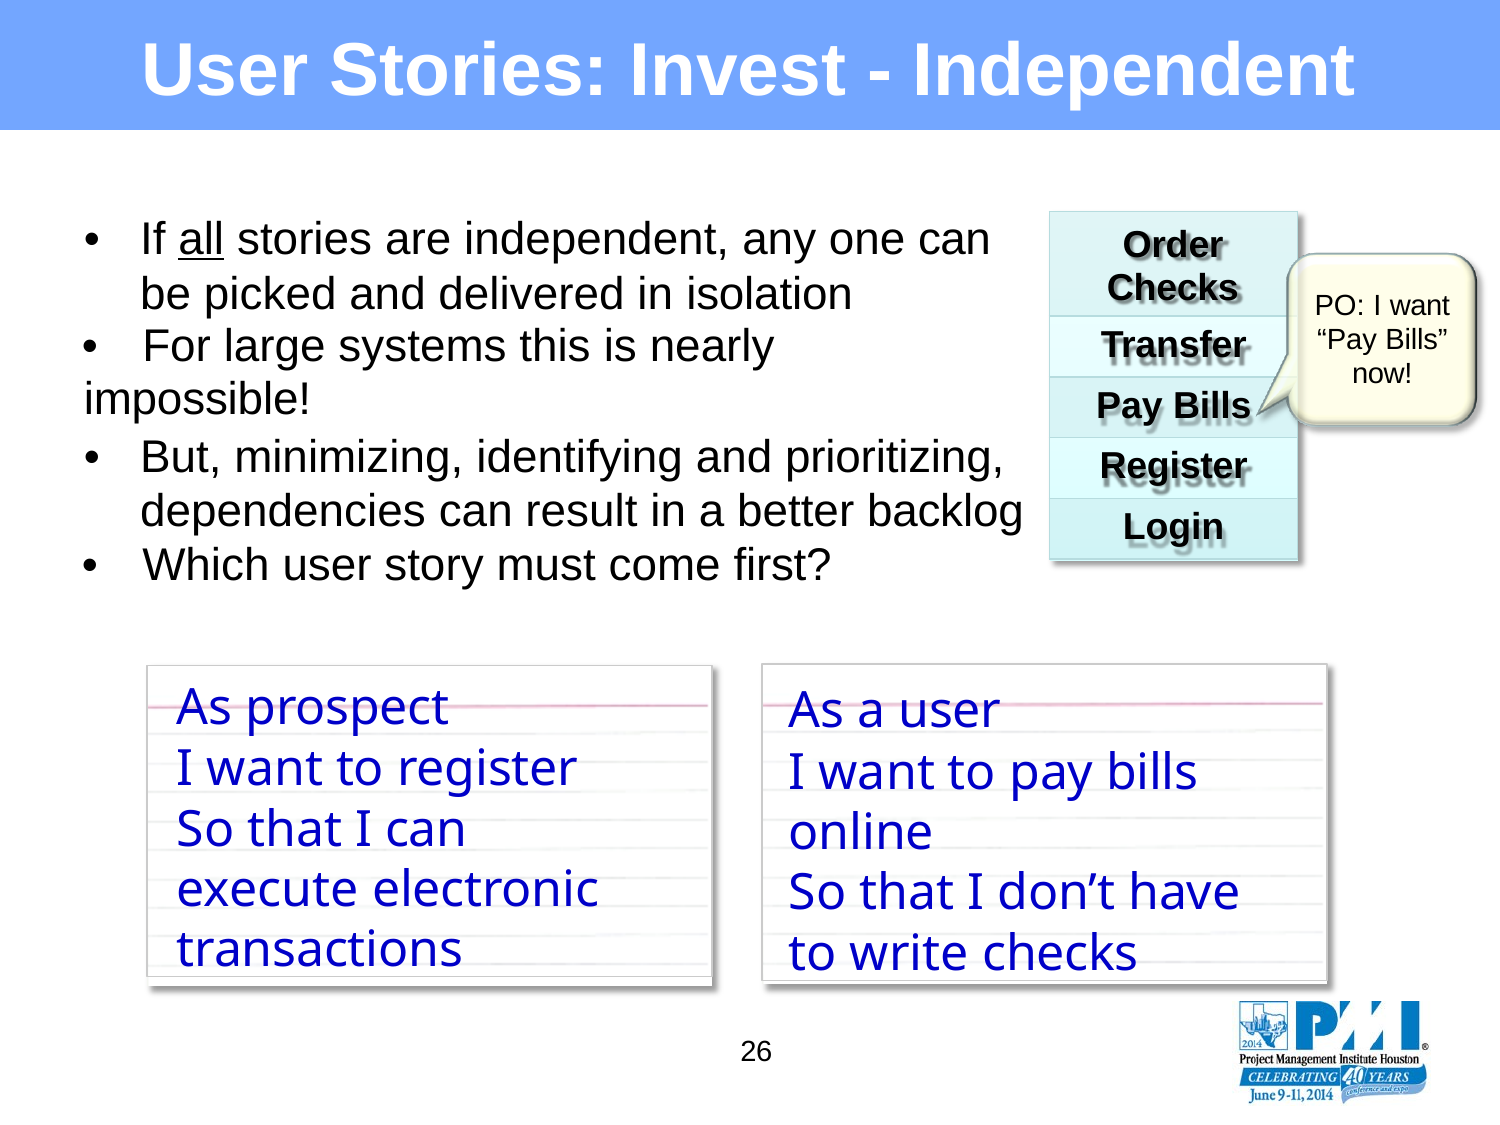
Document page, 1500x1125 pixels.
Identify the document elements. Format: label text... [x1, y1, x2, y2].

picture [1044, 206, 1491, 575]
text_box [1049, 211, 1299, 564]
slide_number 26 [734, 1033, 782, 1125]
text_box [140, 659, 727, 1002]
text_box [0, 0, 1500, 130]
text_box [755, 657, 1342, 1000]
title User Stories: Invest - Independent [139, 17, 1361, 208]
picture [1232, 1001, 1431, 1106]
text_box • If all stories are independent, any one can be picked and delivered in isolation • For large systems this is nearly impossible! • But, minimizing, identifying and prioritizing, dependencies can result in a better backlog • Which user story must come first? [81, 205, 1027, 590]
